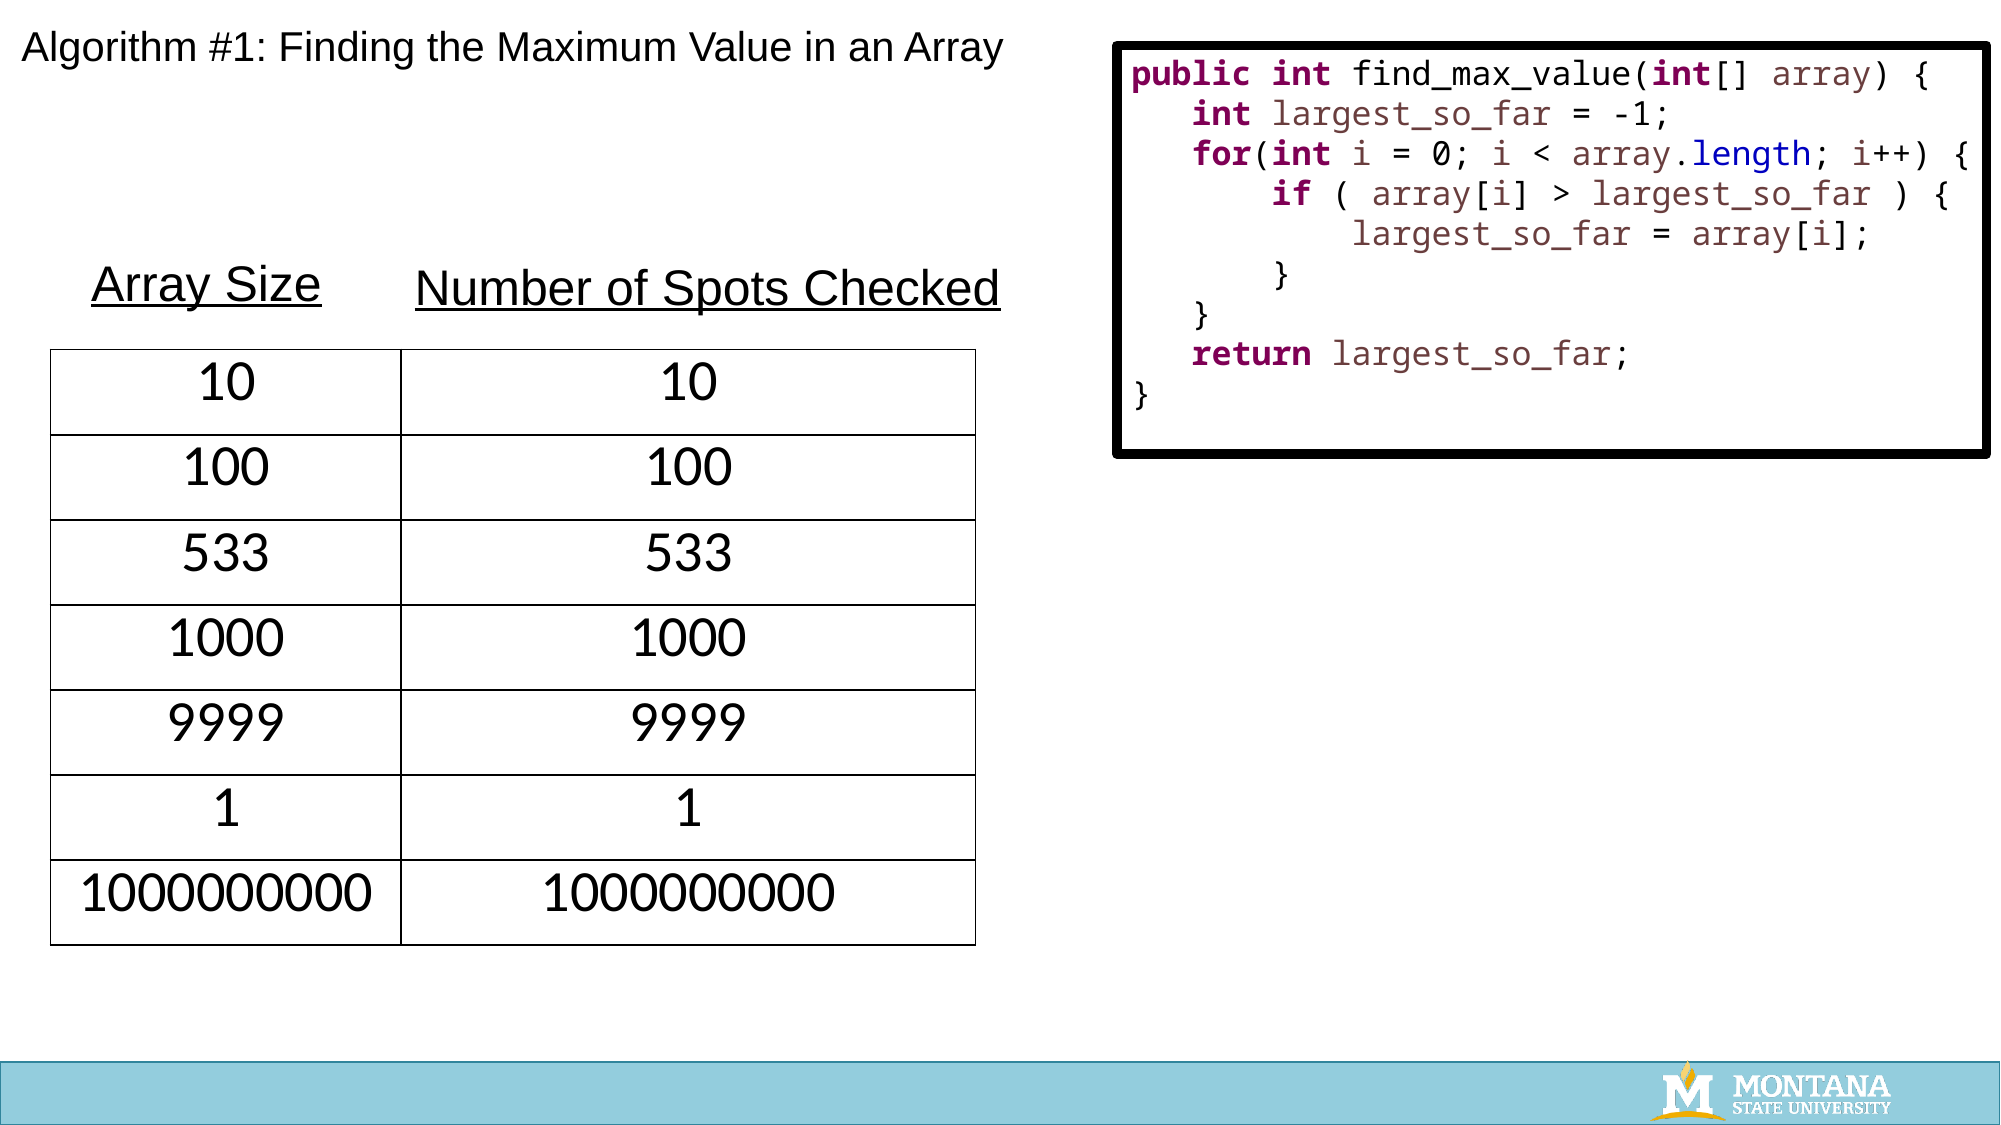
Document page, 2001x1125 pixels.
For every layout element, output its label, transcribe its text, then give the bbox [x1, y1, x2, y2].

table_cell 533 [402, 521, 975, 604]
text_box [1892, 1060, 2000, 1125]
table_cell 100 [402, 436, 975, 519]
text_box Array Size [76, 243, 337, 319]
table_cell 1000 [51, 606, 400, 689]
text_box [0, 1060, 1647, 1125]
text_box Number of Spots Checked [399, 247, 1037, 323]
picture [1649, 1060, 1892, 1122]
table_cell 1000000000 [51, 861, 400, 944]
table_cell 1000000000 [402, 861, 975, 944]
table_cell 1 [51, 776, 400, 859]
table_cell 1000 [402, 606, 975, 689]
table_cell 9999 [51, 691, 400, 774]
text_box public int find_max_value(int[] array) { int largest_so_far = -1; for(int i = 0; i < array.length; i++) { if ( array[i] > largest_so_far ) { largest_so_far = array[i]; } } return largest_so_far; } [1116, 45, 1987, 455]
table_cell 9999 [402, 691, 975, 774]
table_header 10 [51, 350, 400, 434]
text_box Algorithm #1: Finding the Maximum Value in an Array [6, 12, 1020, 78]
table_cell 100 [51, 436, 400, 519]
table_header 10 [402, 350, 975, 434]
table_cell 1 [402, 776, 975, 859]
table_cell 533 [51, 521, 400, 604]
